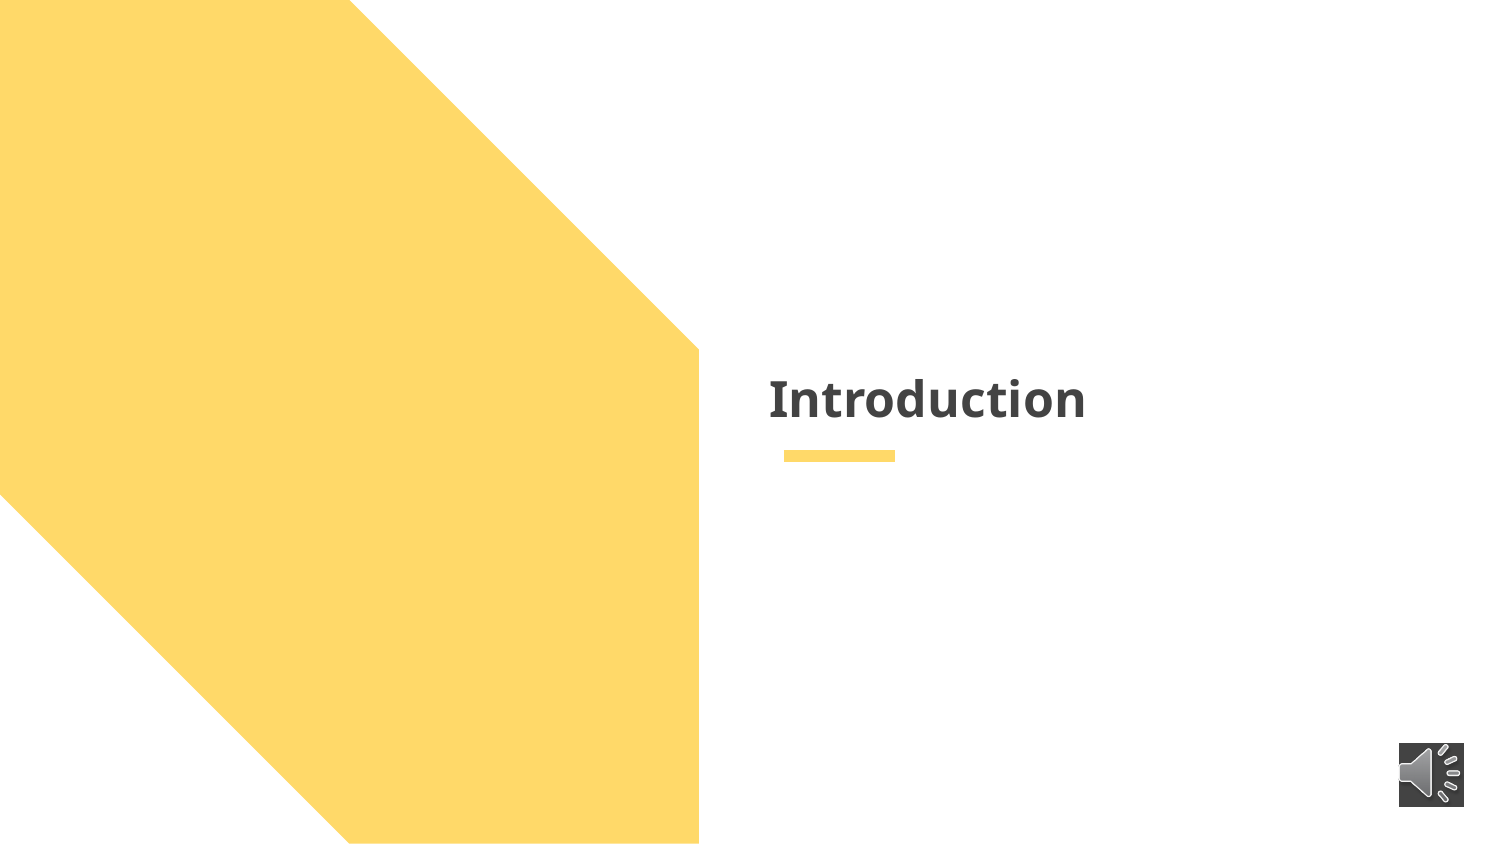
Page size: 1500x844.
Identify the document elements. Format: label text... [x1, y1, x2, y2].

picture [1397, 741, 1465, 809]
title Introduction [754, 244, 1344, 443]
